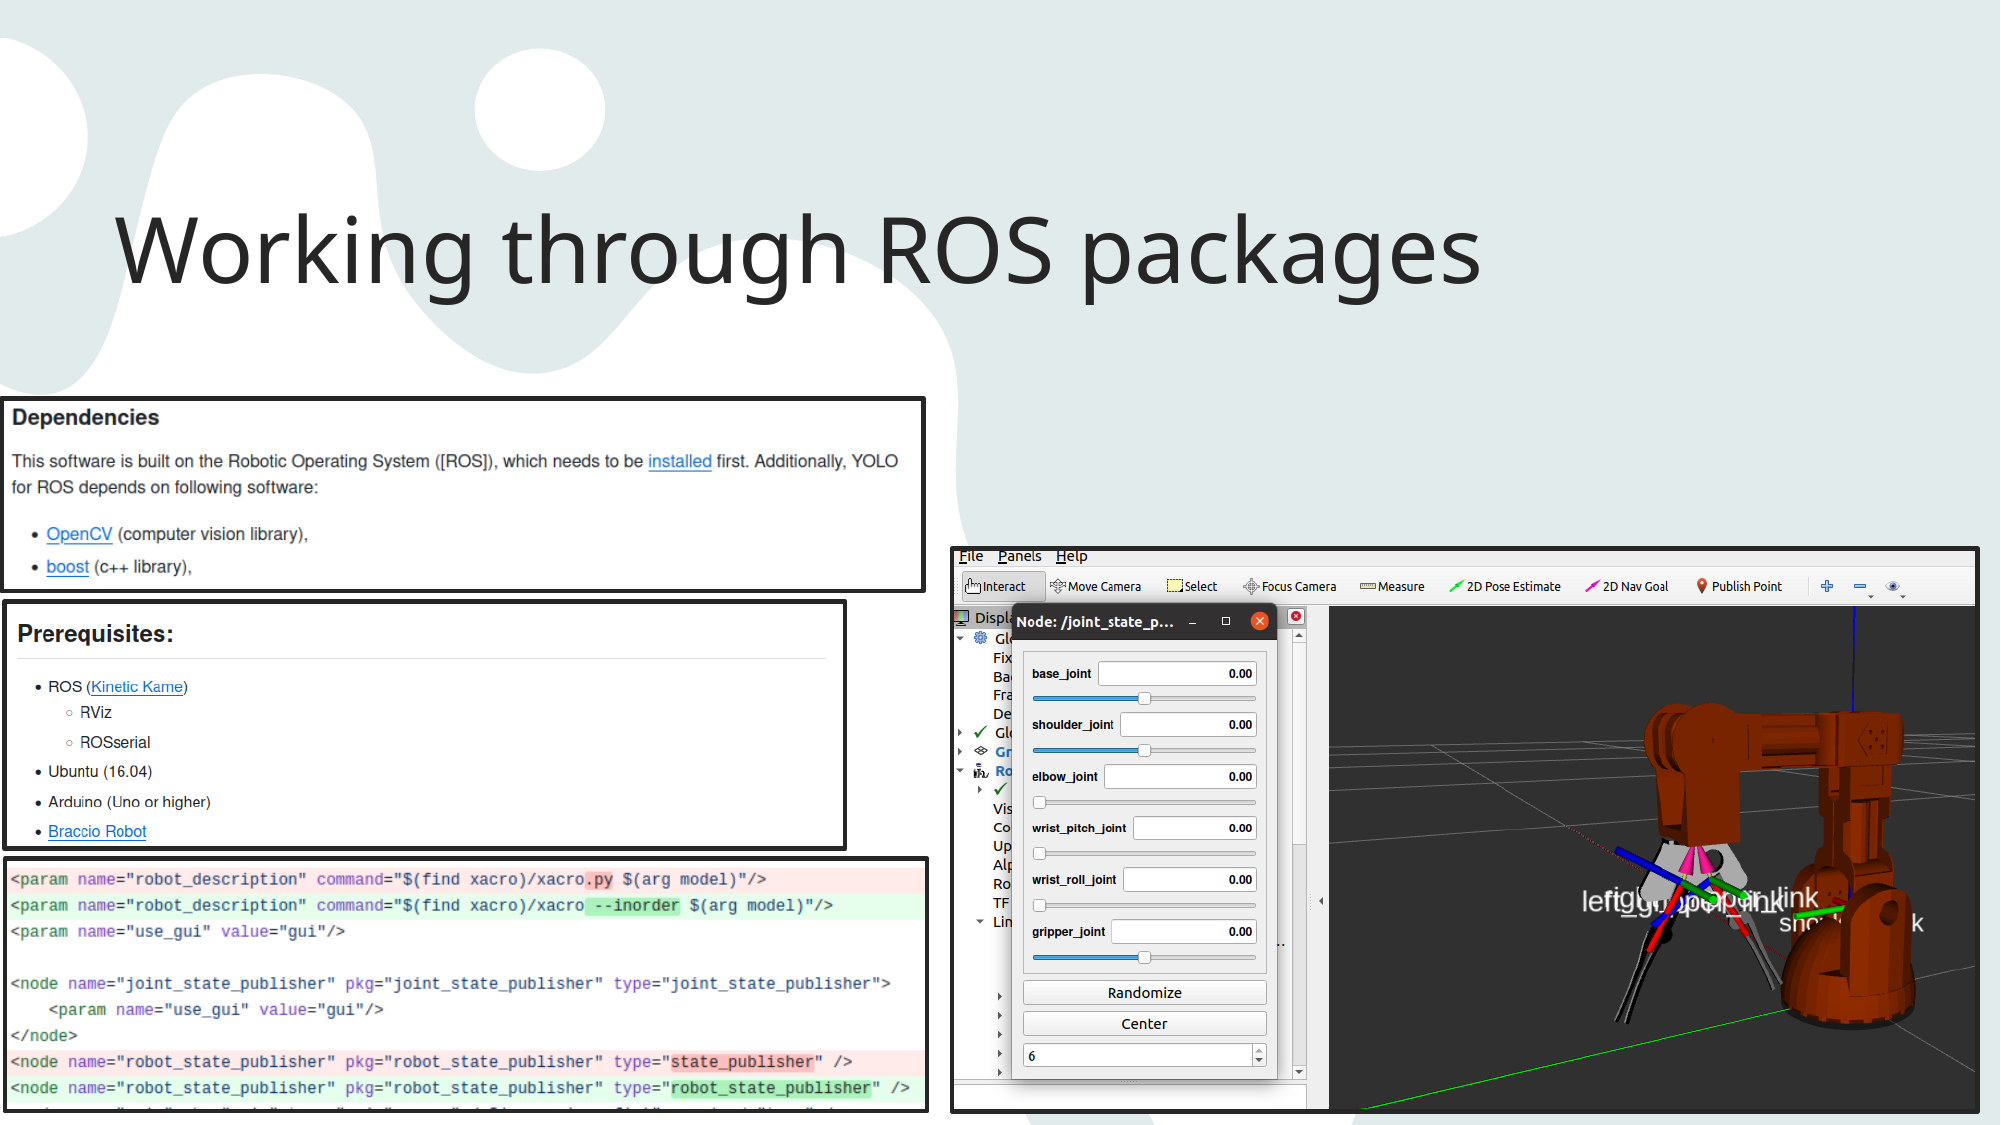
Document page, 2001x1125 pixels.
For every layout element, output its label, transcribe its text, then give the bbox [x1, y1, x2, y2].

title Working through ROS packages [99, 91, 1900, 309]
picture [7, 860, 925, 1109]
picture [6, 603, 843, 847]
picture [3, 401, 922, 589]
picture [954, 550, 1976, 1110]
